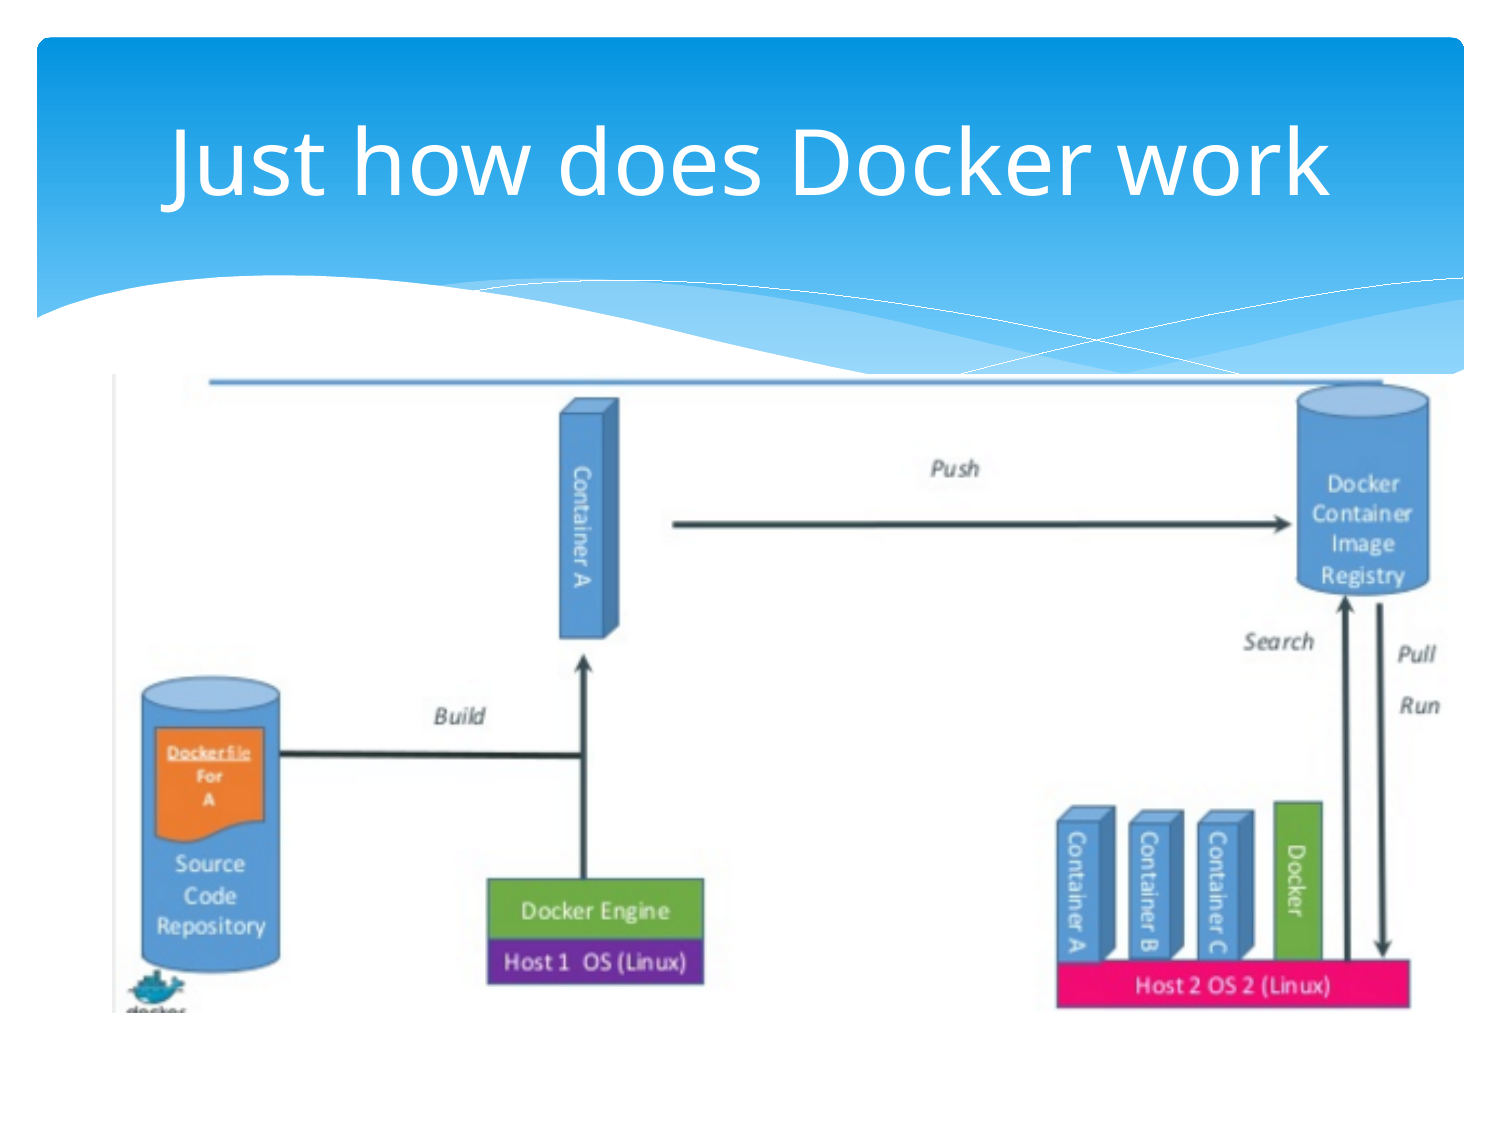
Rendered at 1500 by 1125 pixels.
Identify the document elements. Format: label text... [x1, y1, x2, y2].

title Just how does Docker work [75, 55, 1425, 261]
picture [112, 374, 1464, 1013]
